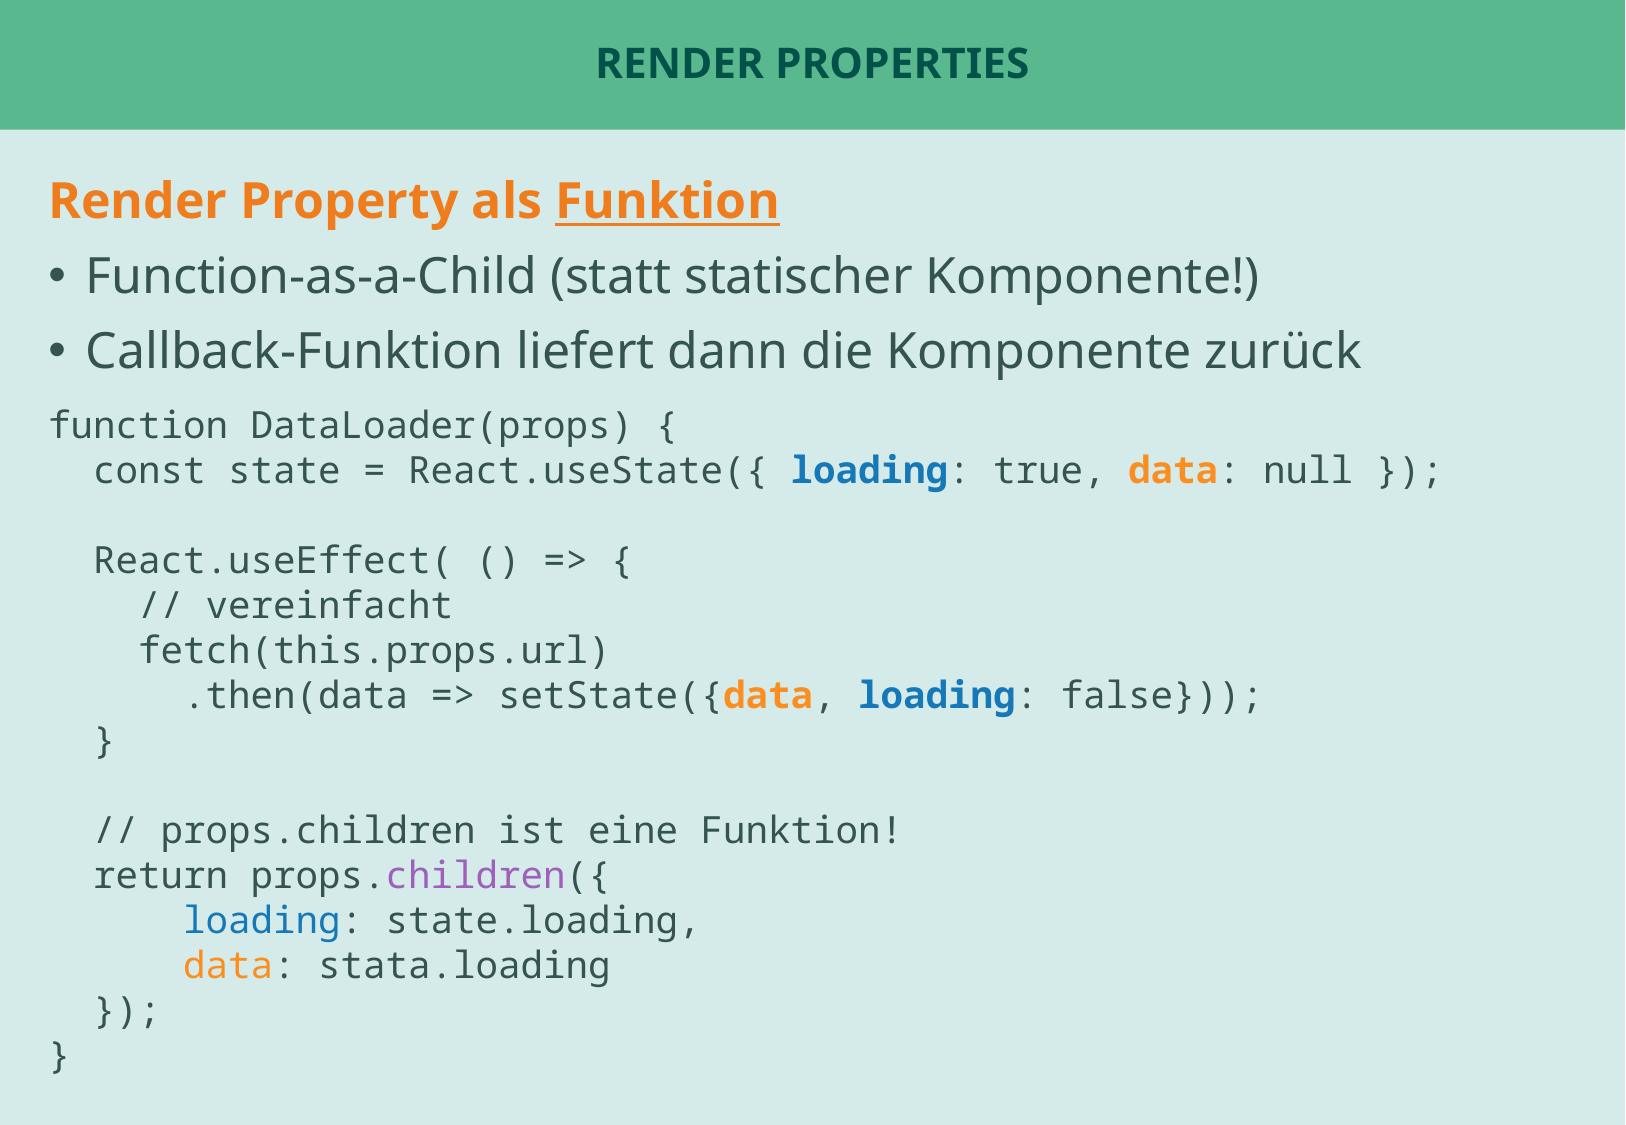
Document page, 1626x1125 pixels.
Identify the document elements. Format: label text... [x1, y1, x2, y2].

title Render Properties [0, 0, 1625, 130]
text_box function DataLoader(props) { const state = React.useState({ loading: true, data: null }); React.useEffect( () => { // vereinfacht fetch(this.props.url) .then(data => setState({data, loading: false})); } // props.children ist eine Funktion! return props.children({ loading: state.loading, data: stata.loading }); } } [33, 393, 1532, 1125]
list Render Property als Funktion Function-as-a-Child (statt statischer Komponente!) Callback-Funktion liefert dann die Komponente zurück [33, 168, 1592, 1043]
